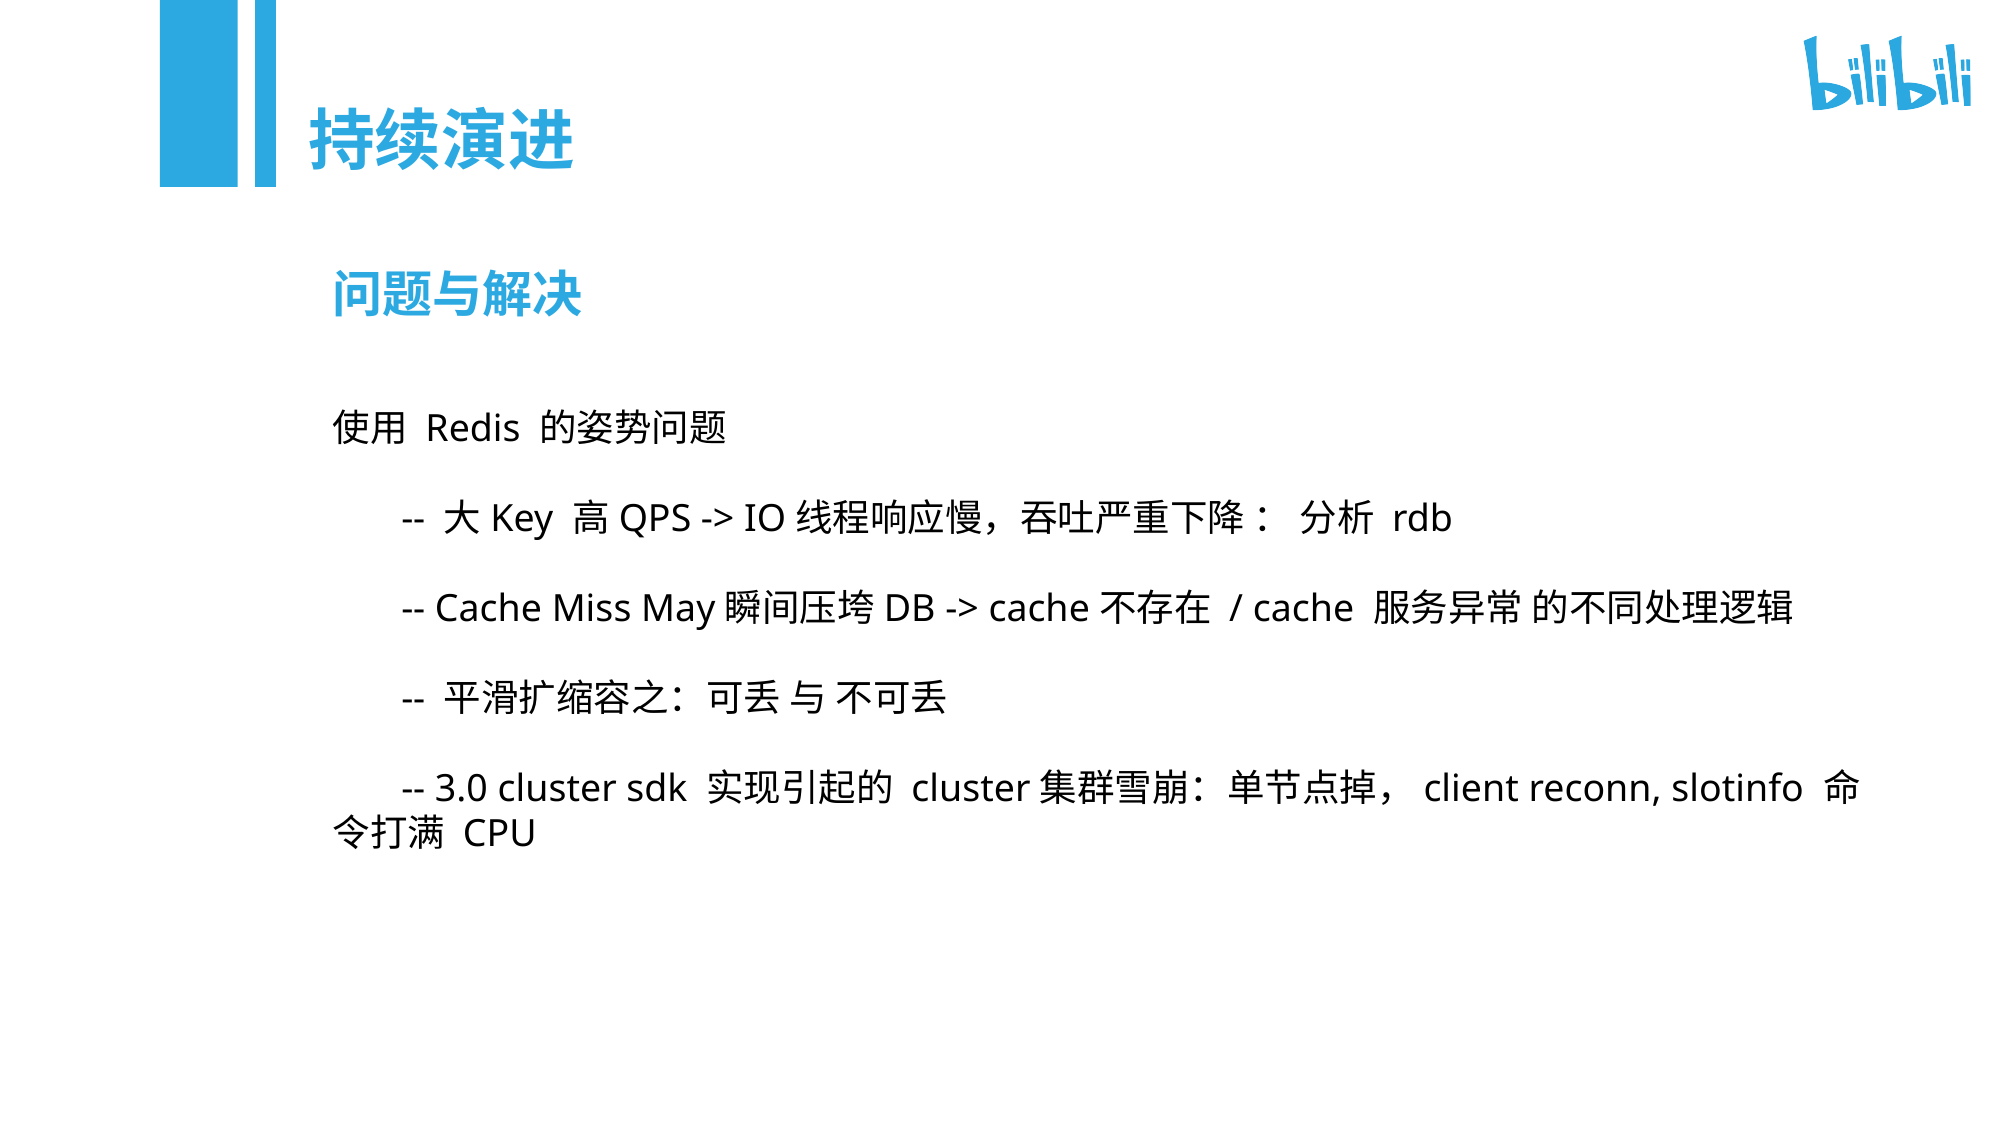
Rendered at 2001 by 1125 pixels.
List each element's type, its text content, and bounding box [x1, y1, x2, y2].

text_box [255, 0, 276, 187]
text_box 问题与解决 [318, 194, 1788, 330]
text_box [159, 0, 238, 187]
text_box 使用 Redis 的姿势问题 -- 大Key 高QPS -> IO线程响应慢，吞吐严重下降 ： 分析 rdb -- Cache Miss May瞬间压垮DB -> cache不存在 / cache 服务异常 的不同处理逻辑 -- 平滑扩缩容之：可丢 与 不可丢 -- 3.0 cluster sdk 实现引起的 cluster集群雪崩：单节点掉，client reconn, slotinfo 命令打满 CPU [318, 396, 1885, 861]
picture [1787, 20, 1971, 115]
text_box 持续演进 [293, 90, 1161, 186]
